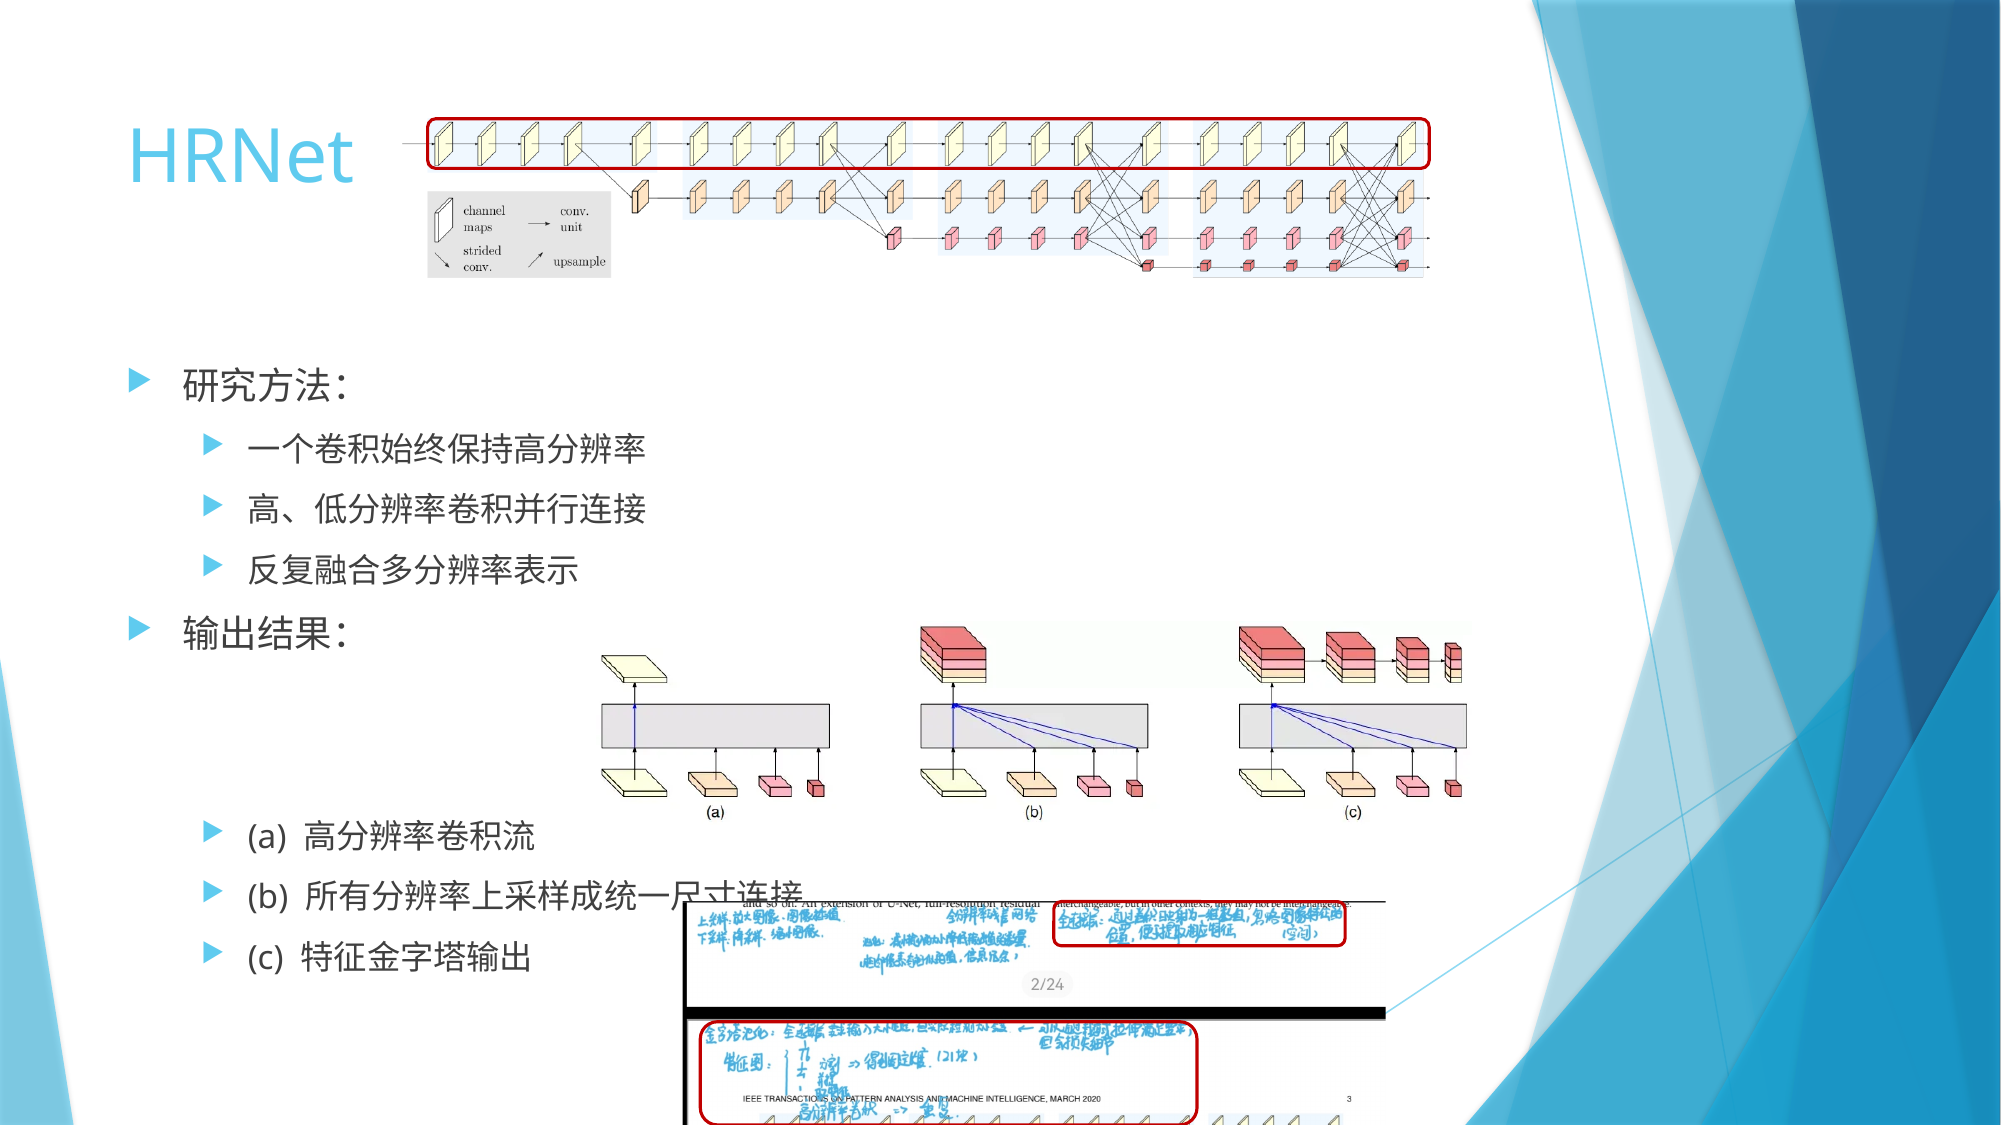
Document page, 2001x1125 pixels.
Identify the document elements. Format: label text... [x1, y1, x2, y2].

picture [595, 620, 1473, 826]
list 研究方法： 一个卷积始终保持高分辨率 高、低分辨率卷积并行连接 反复融合多分辨率表示 输出结果： (a) 高分辨率卷积流 (b) 所有分辨率上采样成统一尺寸连接 (c) 特征金字塔输出 [111, 354, 1522, 992]
title HRNet [111, 99, 1522, 317]
picture [401, 118, 1430, 278]
picture [681, 901, 1387, 1125]
